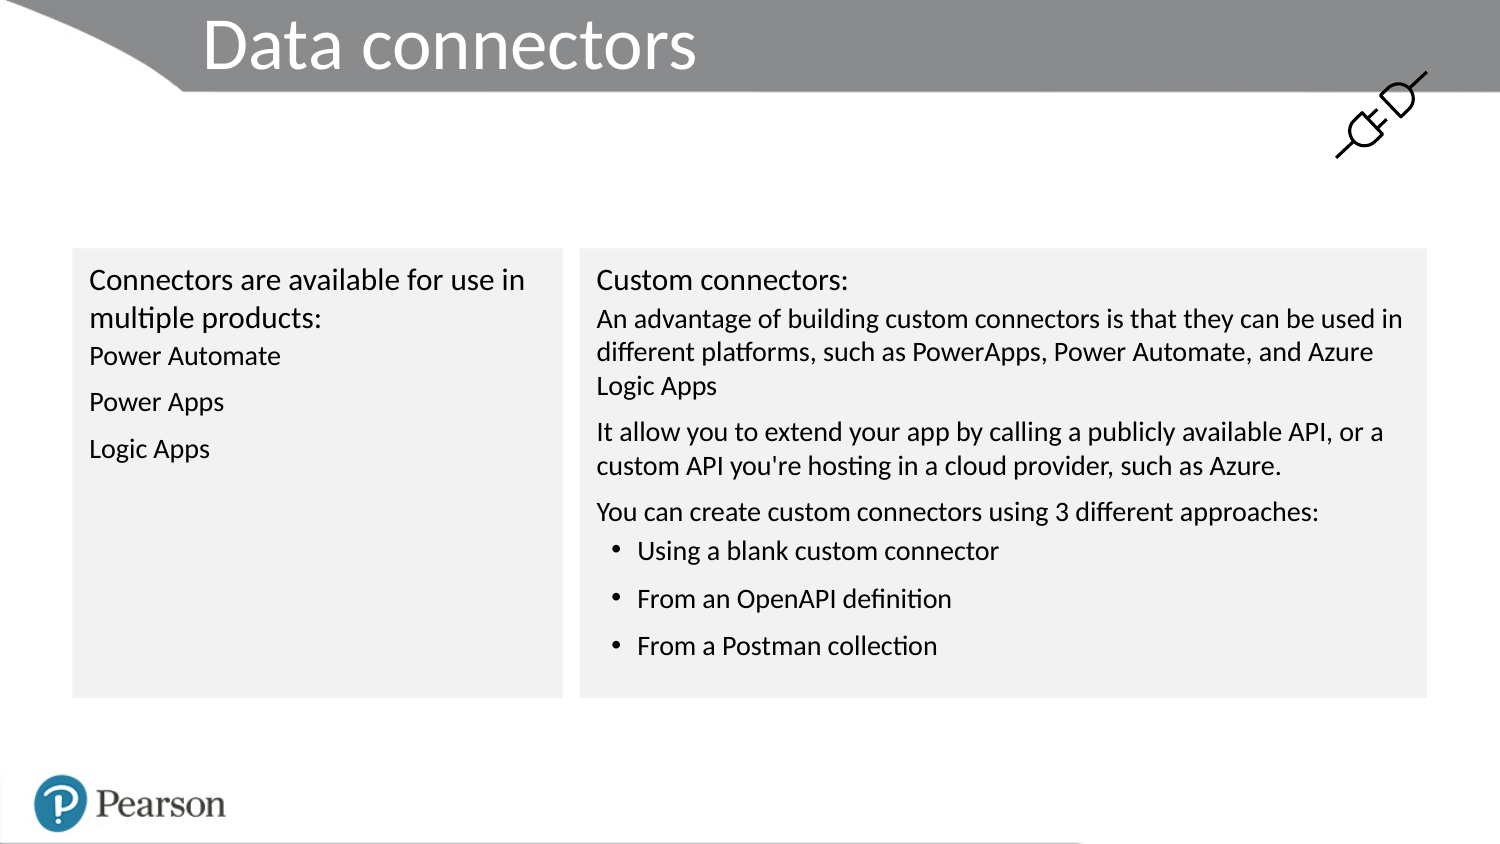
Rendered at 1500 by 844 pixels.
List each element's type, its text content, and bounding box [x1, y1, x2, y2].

text_box [1379, 71, 1428, 118]
picture [0, 0, 1500, 844]
title Data connectors [187, 0, 1426, 79]
text_box Custom connectors: An advantage of building custom connectors is that they can be used in different platforms, such as PowerApps, Power Automate, and Azure Logic Apps It allow you to extend your app by calling a publicly available API, or a custom API you're hosting in a cloud provider, such as Azure. You can create custom connectors using 3 different approaches: Using a blank custom connector From an OpenAPI definition From a Postman collection [578, 246, 1429, 700]
text_box Connectors are available for use in multiple products: Power Automate Power Apps Logic Apps [70, 246, 565, 700]
text_box [1335, 108, 1388, 159]
